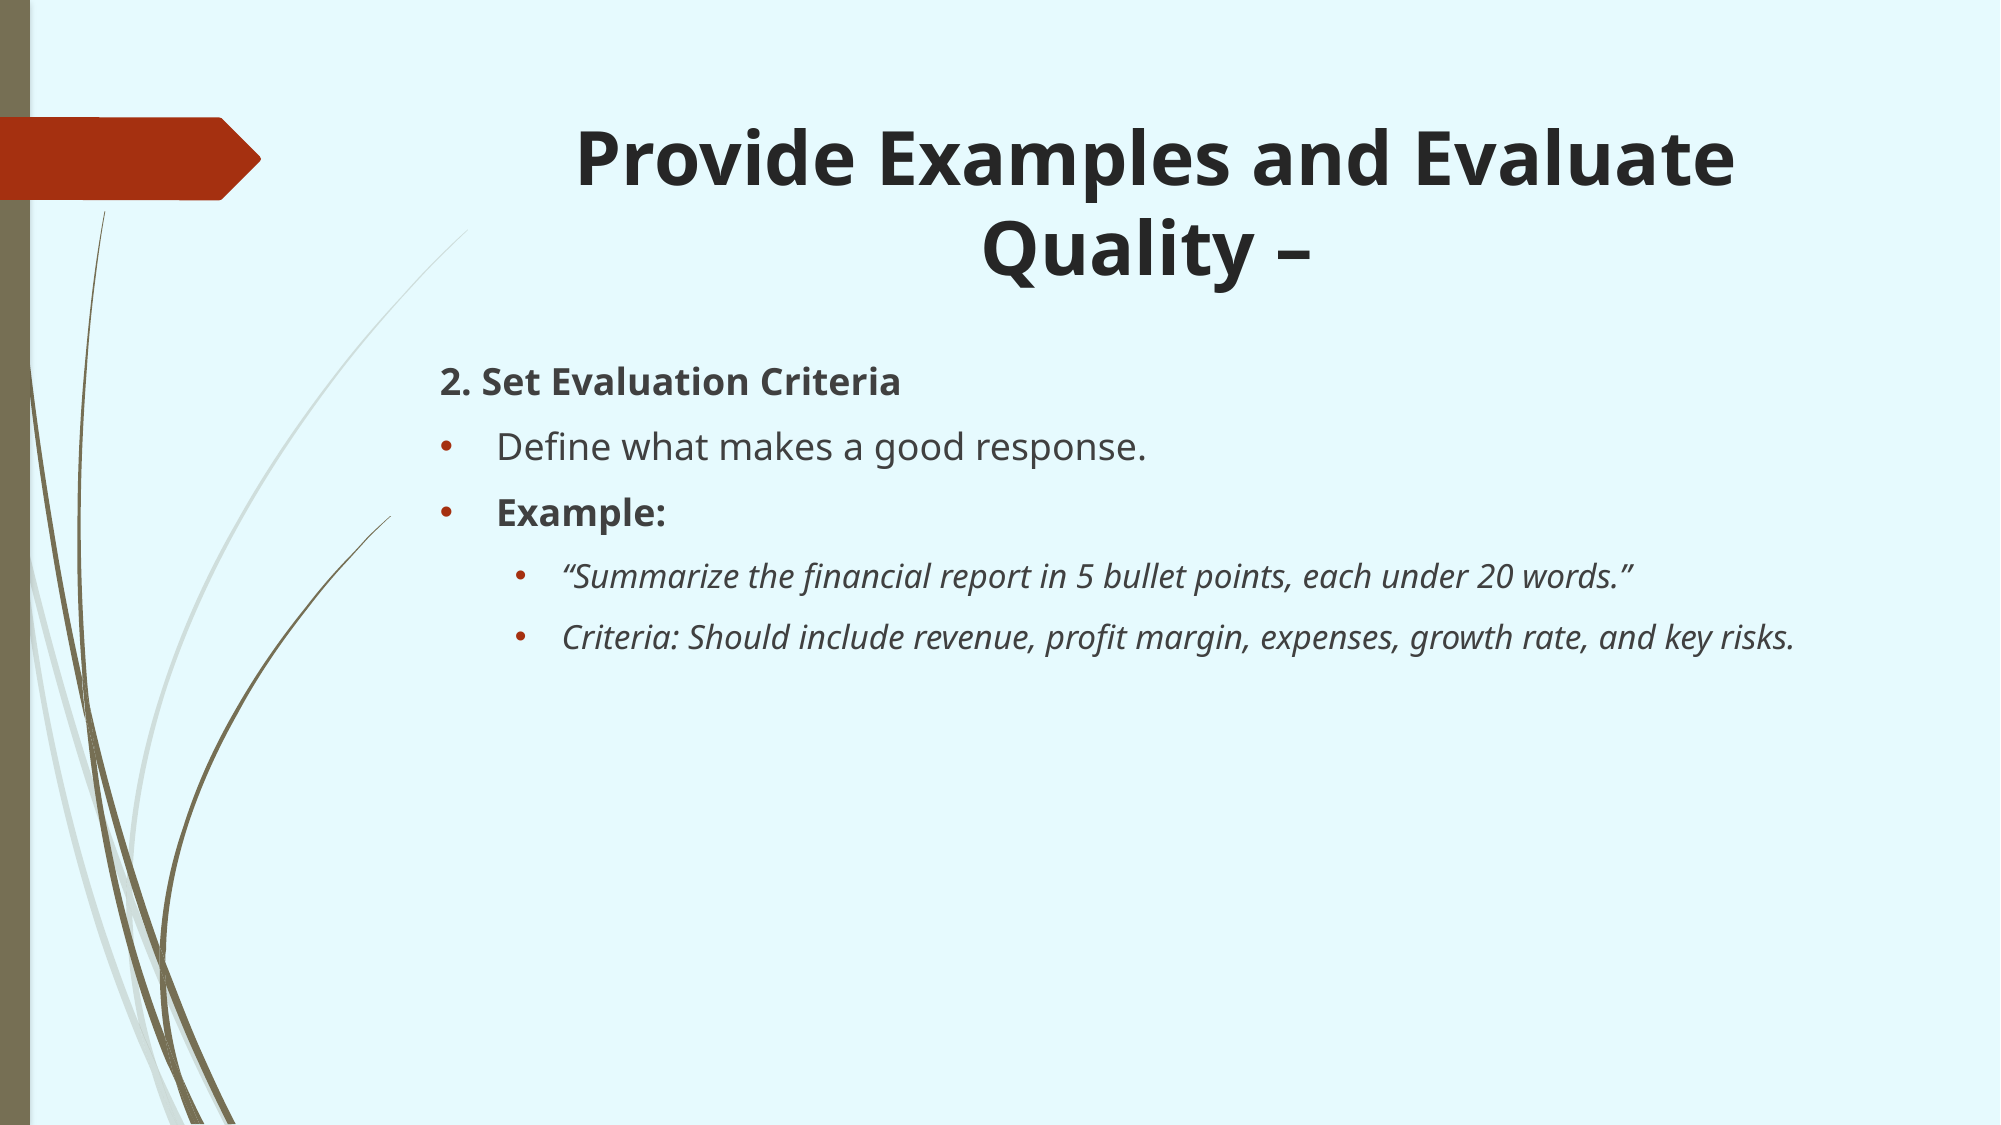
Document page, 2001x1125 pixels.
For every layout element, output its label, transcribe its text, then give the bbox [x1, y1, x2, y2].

list 2. Set Evaluation Criteria Define what makes a good response. Example: “Summarize the financial report in 5 bullet points, each under 20 words.” Criteria: Should include revenue, profit margin, expenses, growth rate, and key risks. [424, 350, 1888, 970]
title Provide Examples and Evaluate Quality – [425, 102, 1888, 313]
